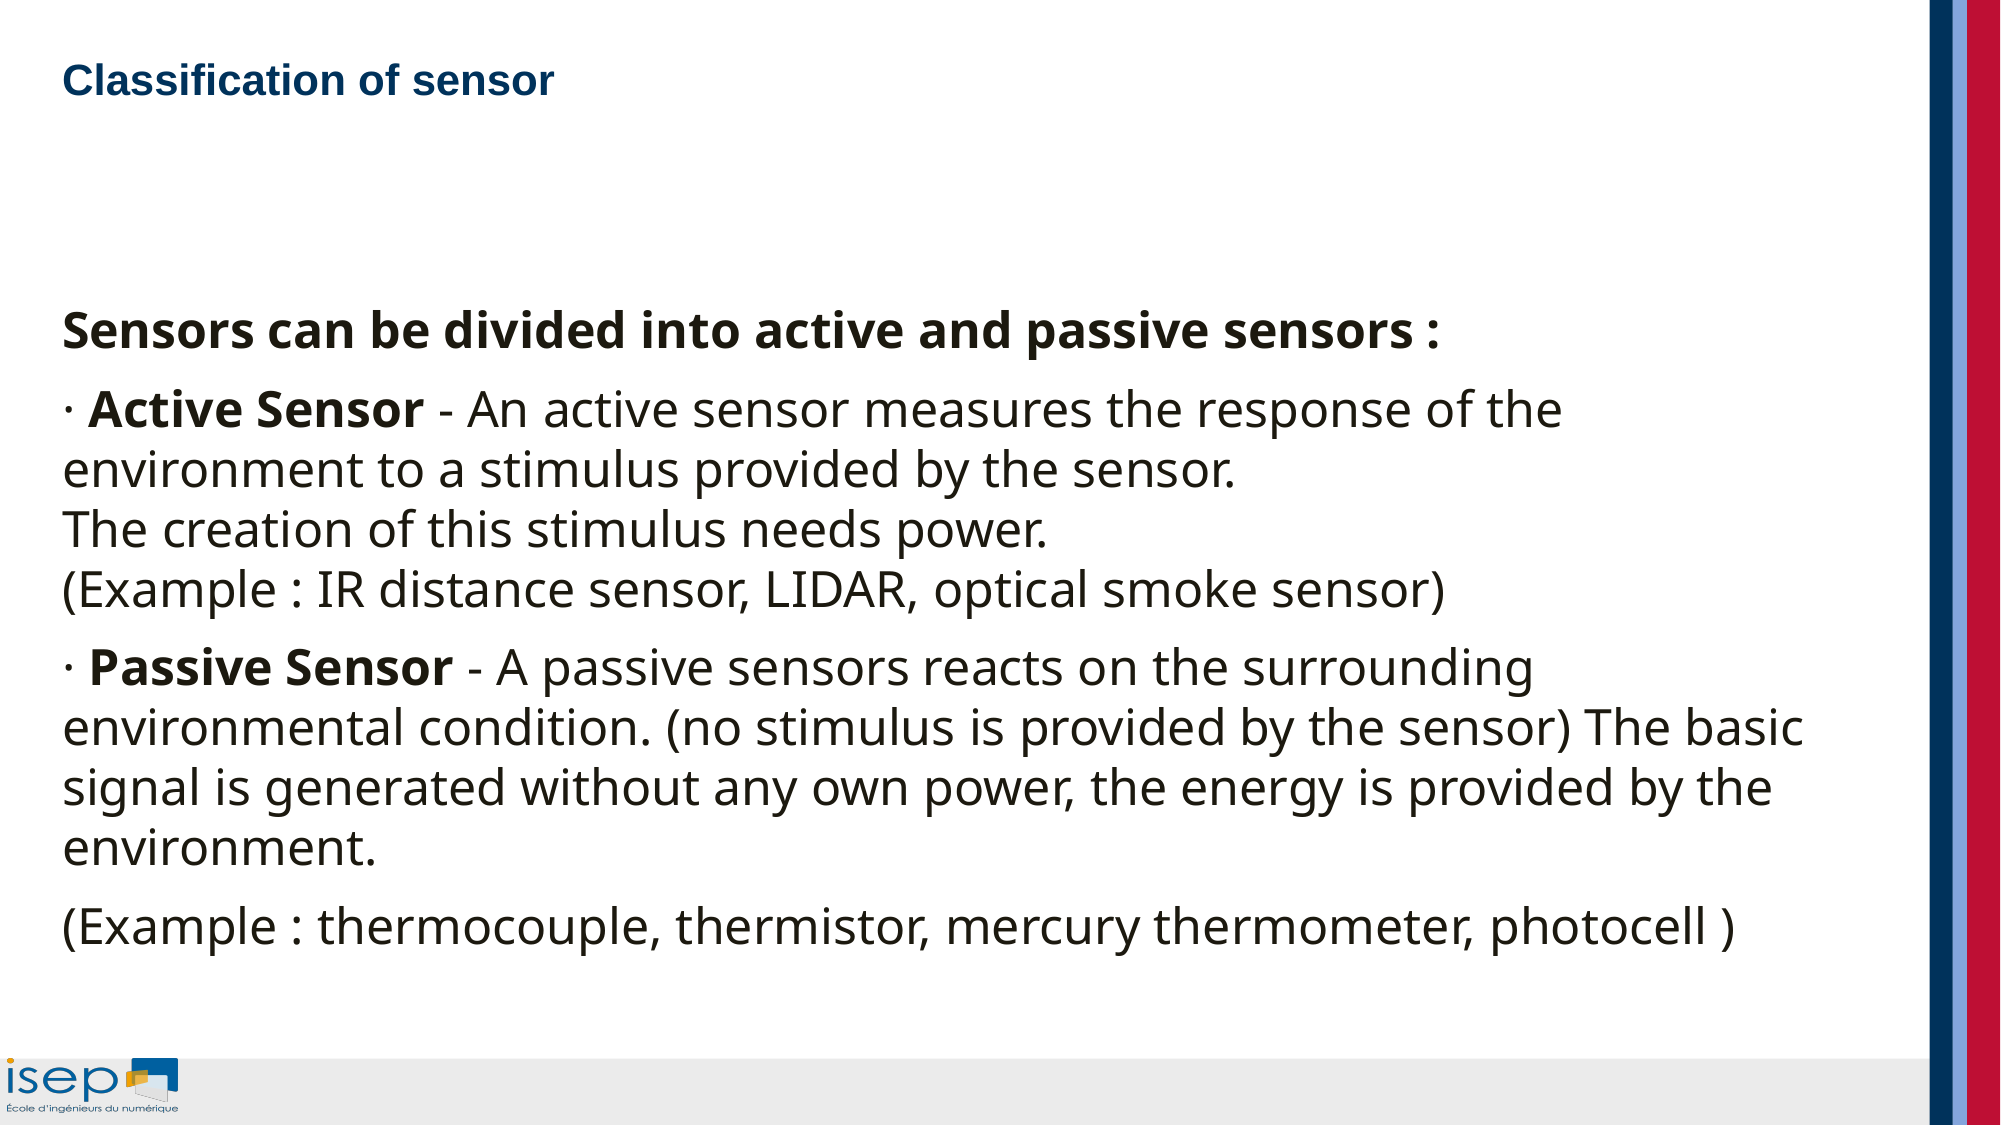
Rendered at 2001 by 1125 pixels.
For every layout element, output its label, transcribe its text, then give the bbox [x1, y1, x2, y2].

list Sensors can be divided into active and passive sensors : · Active Sensor - An active sensor measures the response of the environment to a stimulus provided by the sensor. The creation of this stimulus needs power. (Example : IR distance sensor, LIDAR, optical smoke sensor) · Passive Sensor - A passive sensors reacts on the surrounding environmental condition. (no stimulus is provided by the sensor) The basic signal is generated without any own power, the energy is provided by the environment. (Example : thermocouple, thermistor, mercury thermometer, photocell ) [47, 290, 1867, 1034]
picture [7, 1058, 178, 1113]
title Classification of sensor [47, 44, 1867, 232]
